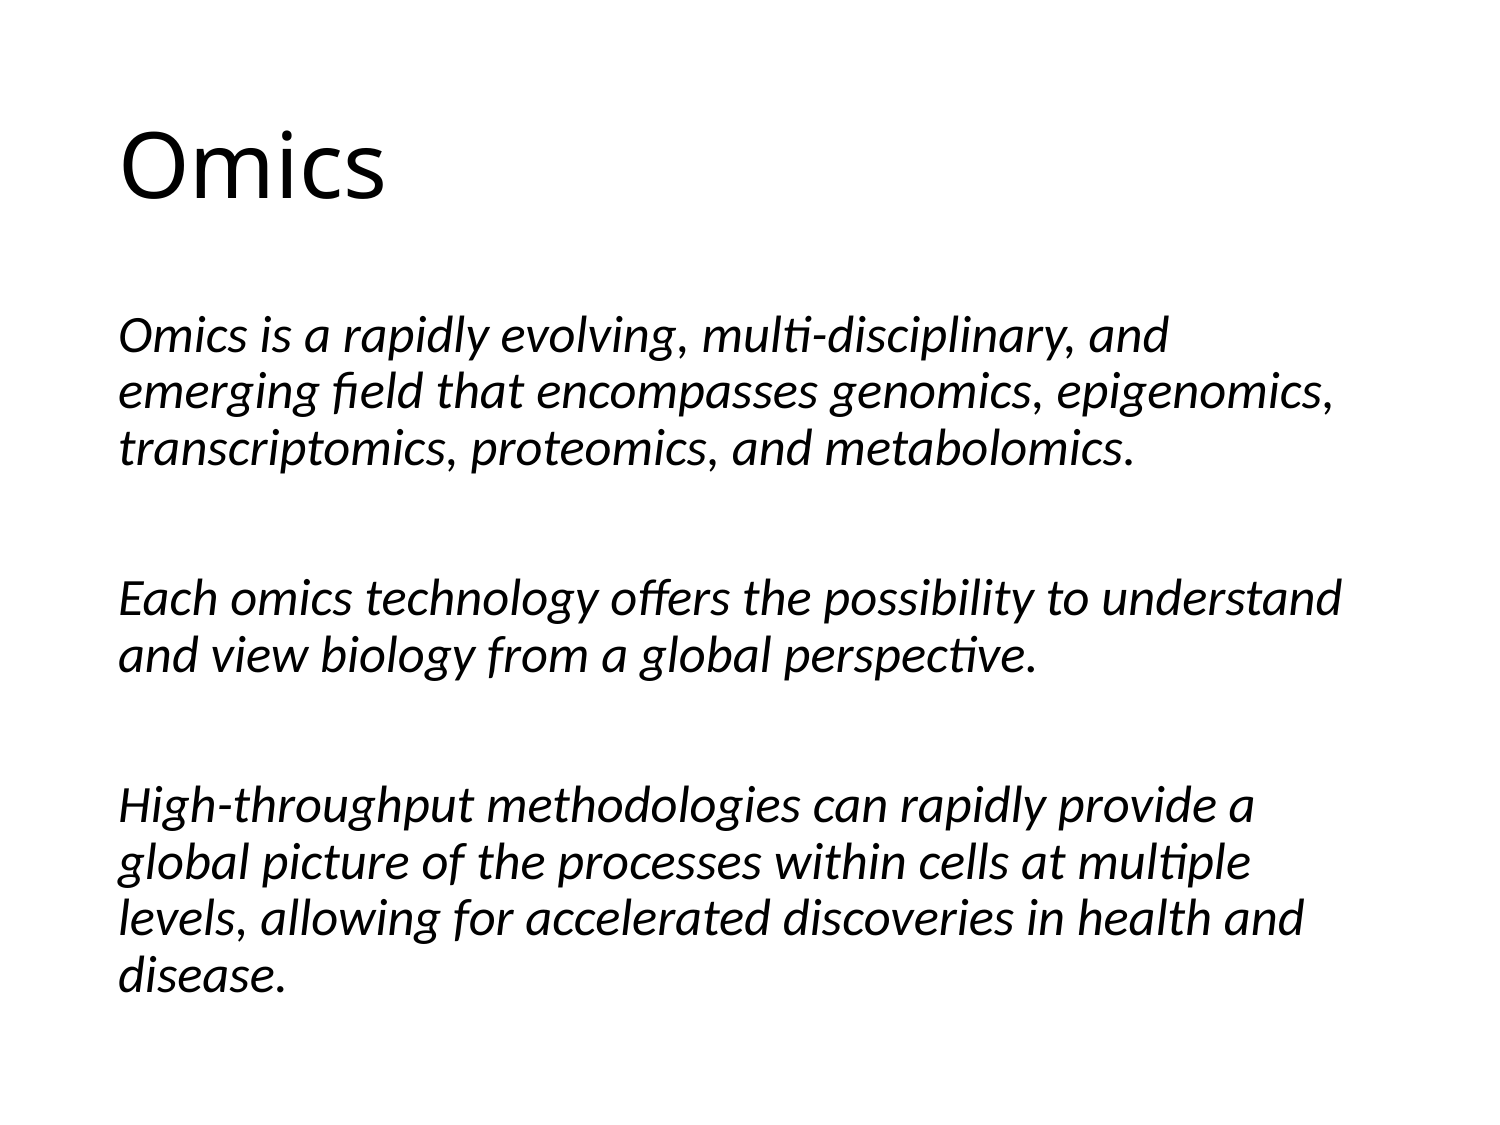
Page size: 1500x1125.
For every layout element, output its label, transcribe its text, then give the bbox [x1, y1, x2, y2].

title Omics [103, 59, 1397, 278]
list Omics is a rapidly evolving, multi-disciplinary, and emerging field that encompasses genomics, epigenomics, transcriptomics, proteomics, and metabolomics. Each omics technology offers the possibility to understand and view biology from a global perspective. High-throughput methodologies can rapidly provide a global picture of the processes within cells at multiple levels, allowing for accelerated discoveries in health and disease. [103, 299, 1397, 1014]
